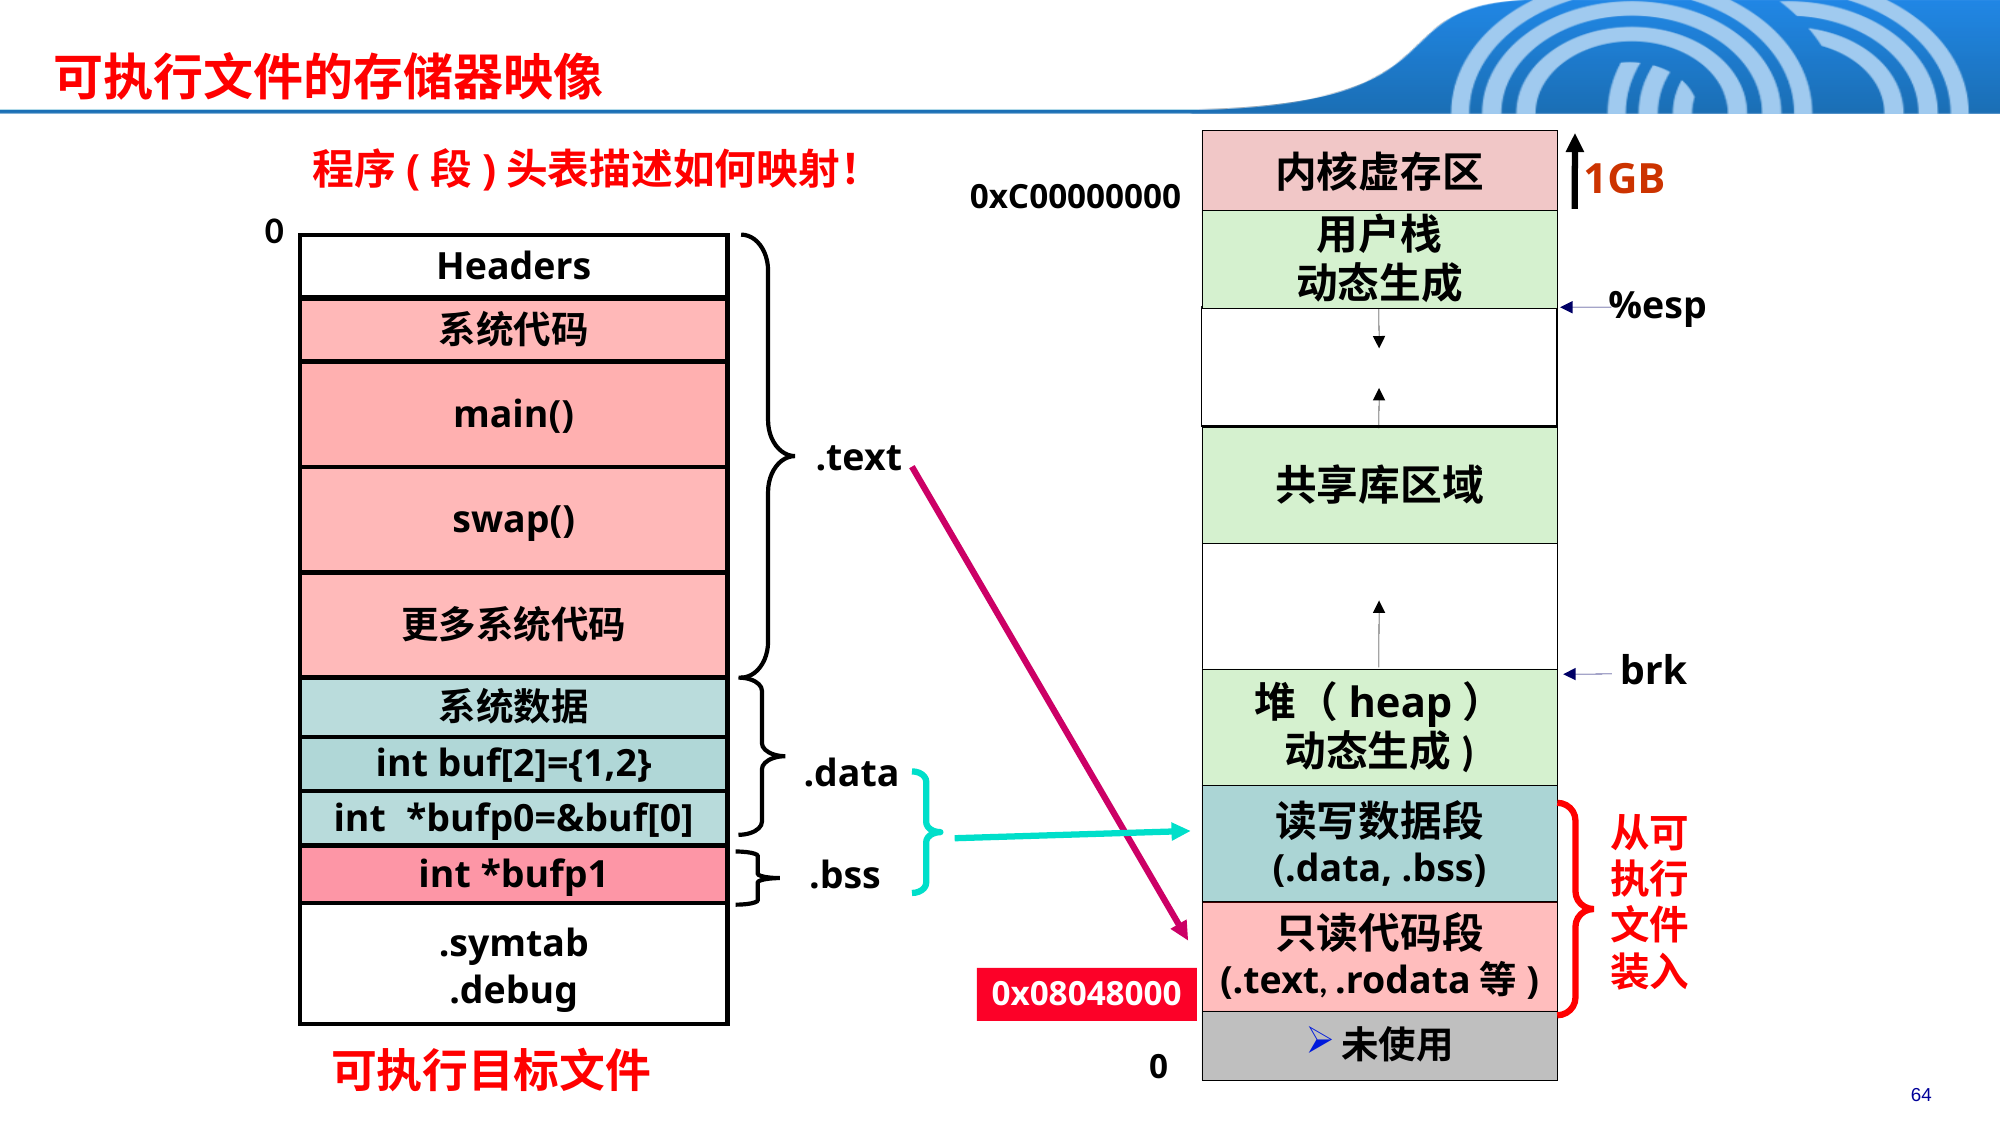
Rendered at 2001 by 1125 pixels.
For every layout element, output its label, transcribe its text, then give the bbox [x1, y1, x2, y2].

text_box 内核虚存区 [1201, 130, 1558, 210]
text_box [954, 825, 1191, 839]
text_box Headers [300, 234, 728, 298]
text_box [1372, 308, 1386, 349]
text_box [1125, 834, 1189, 941]
picture [0, 0, 2000, 114]
text_box int *bufp1 [300, 846, 728, 904]
text_box .data [788, 745, 915, 803]
text_box [741, 234, 796, 678]
text_box swap() [300, 467, 728, 572]
text_box [1372, 387, 1386, 429]
text_box [1201, 543, 1558, 668]
text_box 1GB [1583, 144, 1674, 210]
text_box int buf[2]={1,2} [300, 737, 728, 791]
title 可执行文件的存储器映像 [42, 48, 1474, 111]
text_box [1560, 301, 1612, 314]
text_box .bss [794, 846, 897, 905]
text_box 程序(段)头表描述如何映射！ [297, 135, 880, 201]
text_box 0xC00000000 [955, 171, 1197, 225]
text_box 读写数据段 (.data, .bss) [1201, 785, 1558, 901]
text_box [911, 771, 941, 893]
text_box 用户栈 动态生成 [1201, 210, 1558, 309]
text_box 0 [250, 200, 299, 260]
text_box [1201, 309, 1558, 426]
text_box 系统代码 [300, 298, 728, 362]
text_box 可执行目标文件 [316, 1037, 667, 1107]
text_box [1563, 667, 1612, 681]
text_box .symtab .debug [300, 904, 728, 1024]
text_box [735, 851, 780, 905]
text_box main() [300, 362, 728, 467]
text_box 0 [1134, 1039, 1184, 1094]
text_box 系统数据 [300, 677, 728, 737]
text_box %esp [1608, 277, 1708, 335]
text_box brk [1604, 641, 1703, 702]
text_box [1372, 600, 1386, 668]
text_box .text [800, 428, 917, 487]
text_box 0x08048000 [976, 967, 1197, 1021]
text_box 只读代码段 (.text, .rodata等) [1201, 901, 1557, 1011]
text_box 更多系统代码 [300, 572, 728, 677]
text_box 未使用 [1201, 1011, 1558, 1081]
text_box [738, 677, 786, 835]
text_box [1557, 802, 1594, 1016]
text_box [1568, 133, 1582, 209]
text_box 从可执行文件装入 [1610, 802, 1695, 1004]
text_box 共享库区域 [1201, 427, 1558, 543]
text_box int *bufp0=&buf[0] [300, 791, 728, 846]
text_box 堆（heap） 动态生成) [1201, 668, 1558, 785]
